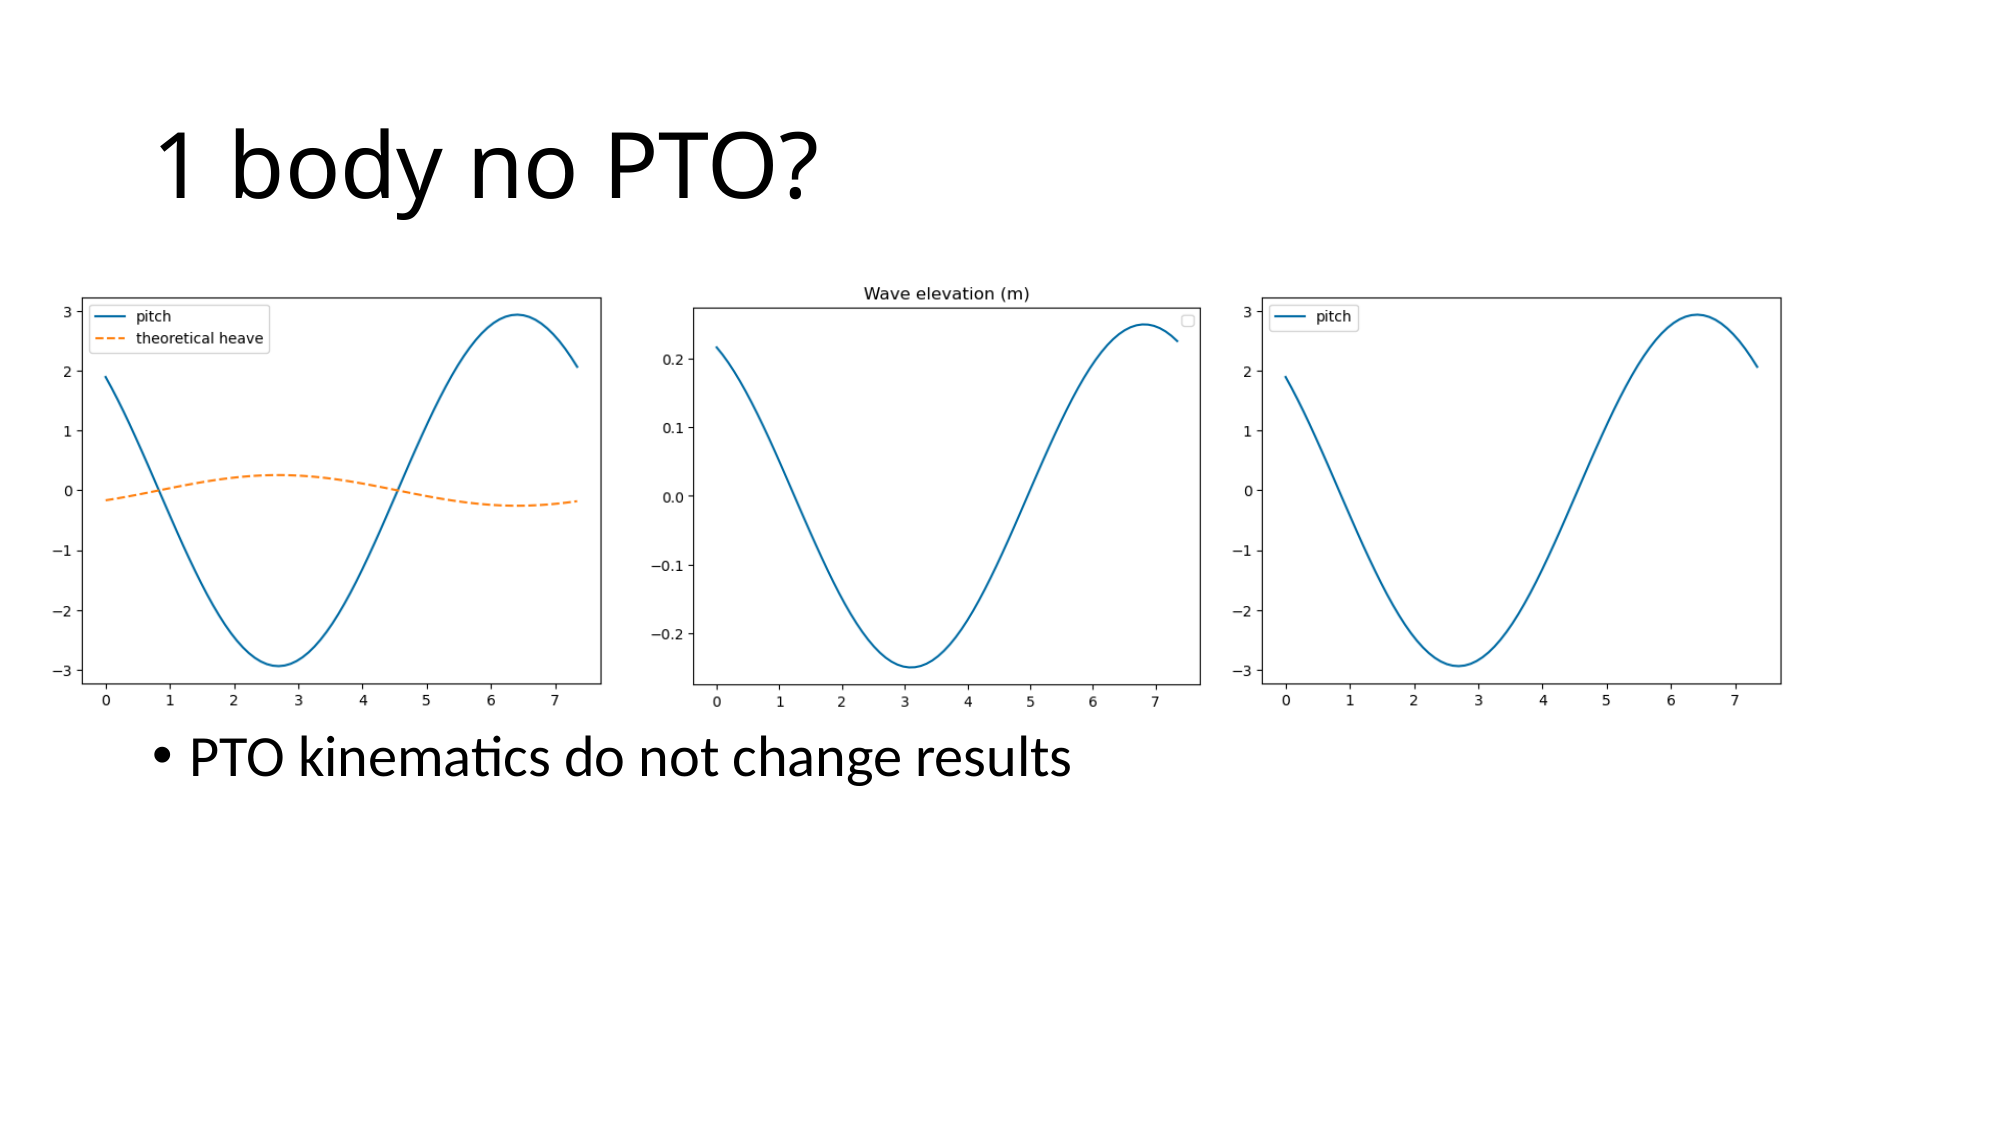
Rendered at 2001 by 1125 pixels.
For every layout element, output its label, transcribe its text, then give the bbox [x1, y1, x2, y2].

title 1 body no PTO? [137, 59, 1863, 278]
picture [40, 287, 611, 719]
picture [639, 277, 1210, 719]
picture [1220, 287, 1791, 719]
list PTO kinematics do not change results [137, 719, 1863, 1014]
